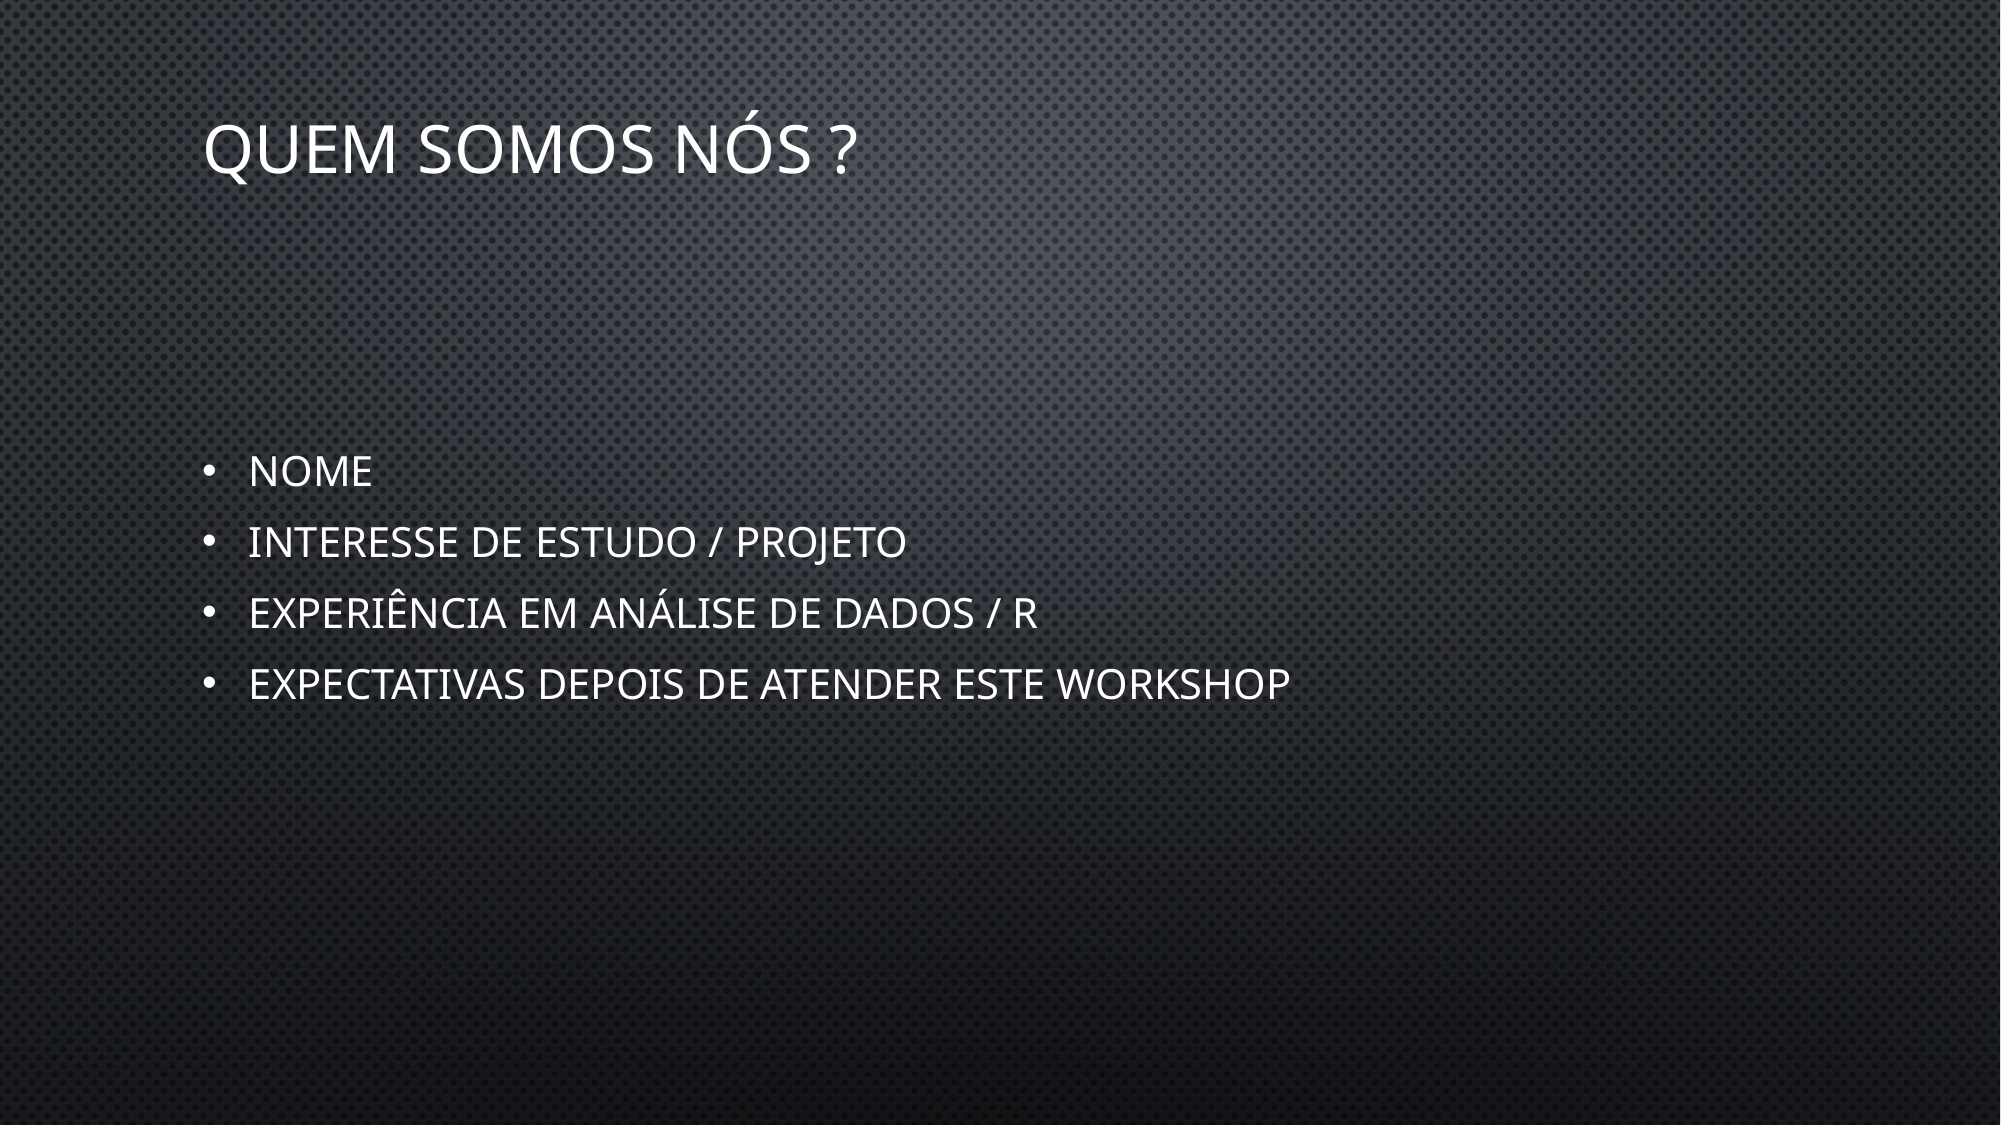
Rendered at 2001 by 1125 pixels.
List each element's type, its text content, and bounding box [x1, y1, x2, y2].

text_box Quem somos nós ? [187, 99, 1813, 413]
text_box Nome Interesse de estudo / projeto Experiência em análise de dados / R Expectativas depois de atender este workshop [187, 437, 1813, 950]
